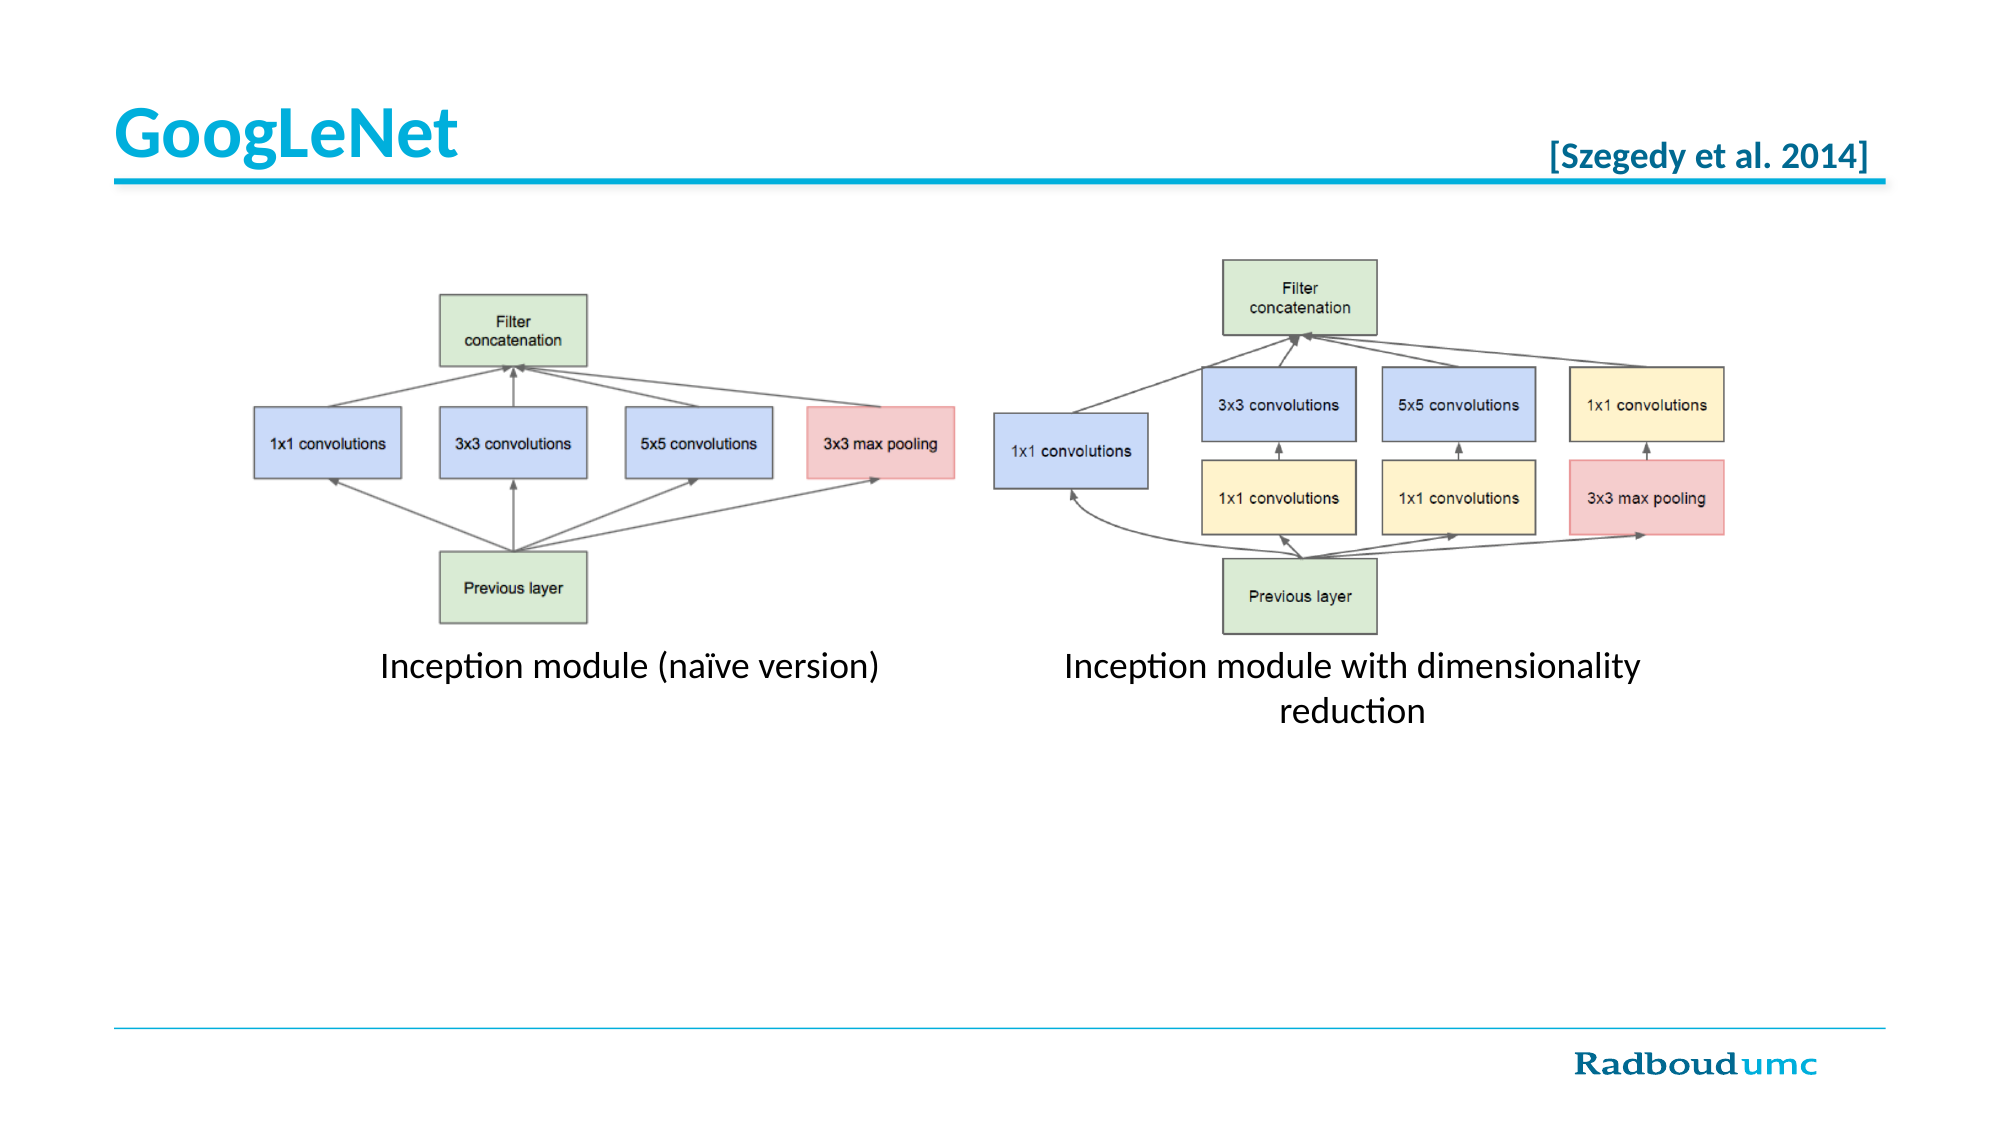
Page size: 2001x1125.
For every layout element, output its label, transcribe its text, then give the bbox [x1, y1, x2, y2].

title GoogLeNet [114, 85, 1886, 173]
text_box [Szegedy et al. 2014] [1534, 123, 1885, 184]
picture [249, 273, 959, 627]
text_box Inception module (naïve version) [365, 635, 896, 694]
text_box Inception module with dimensionality reduction [1011, 649, 1694, 739]
picture [985, 243, 1736, 641]
